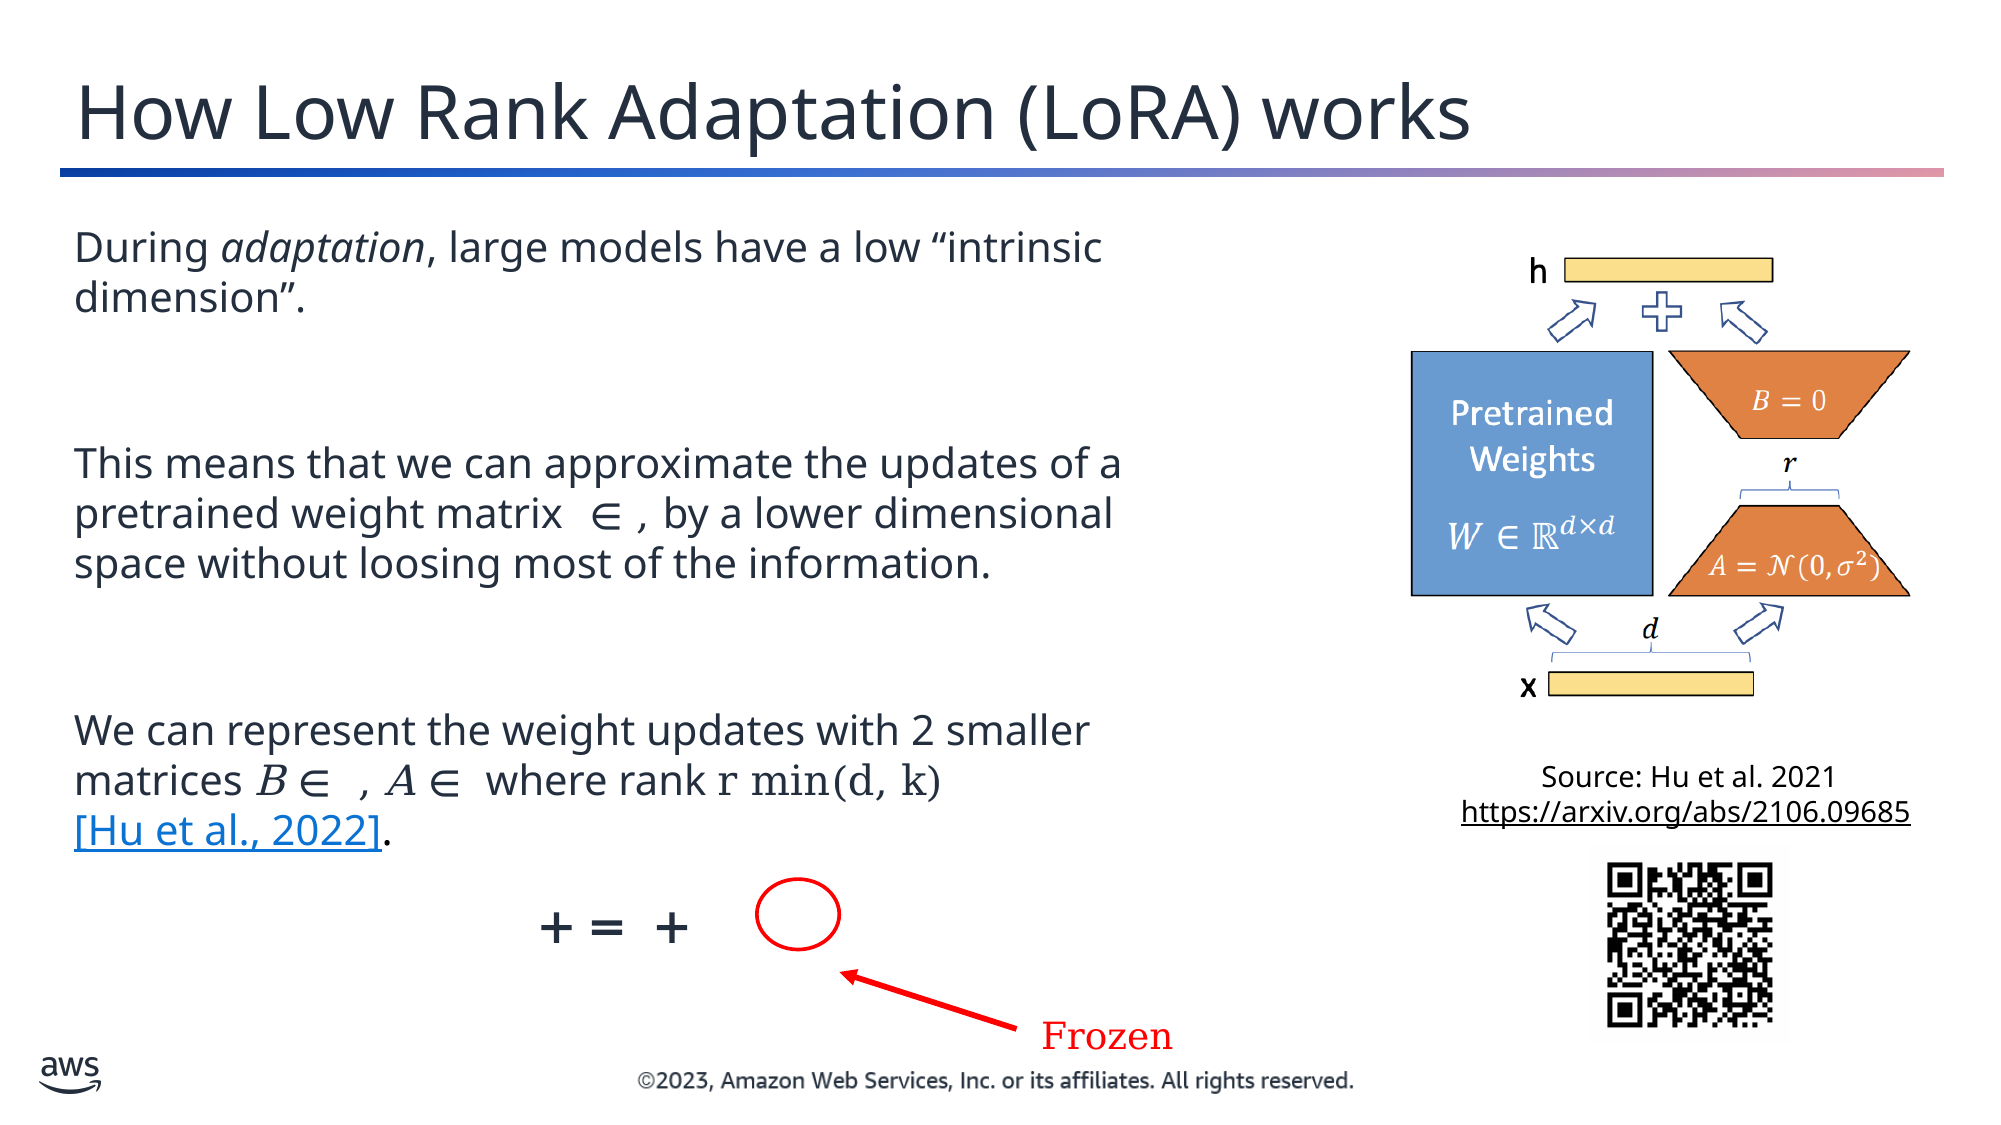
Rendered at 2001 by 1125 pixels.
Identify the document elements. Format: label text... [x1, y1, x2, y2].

picture [1370, 178, 1942, 739]
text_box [838, 971, 1017, 1030]
text_box Frozen [1026, 1004, 1189, 1065]
title How Low Rank Adaptation (LoRA) works [60, 49, 1941, 170]
picture [39, 1057, 101, 1094]
text_box [755, 878, 841, 951]
picture [60, 168, 1944, 177]
text_box Source: Hu et al. 2021 https://arxiv.org/abs/2106.09685 [1445, 750, 1934, 840]
picture [621, 1057, 1378, 1109]
picture [1589, 845, 1790, 1046]
list [60, 191, 1941, 1055]
